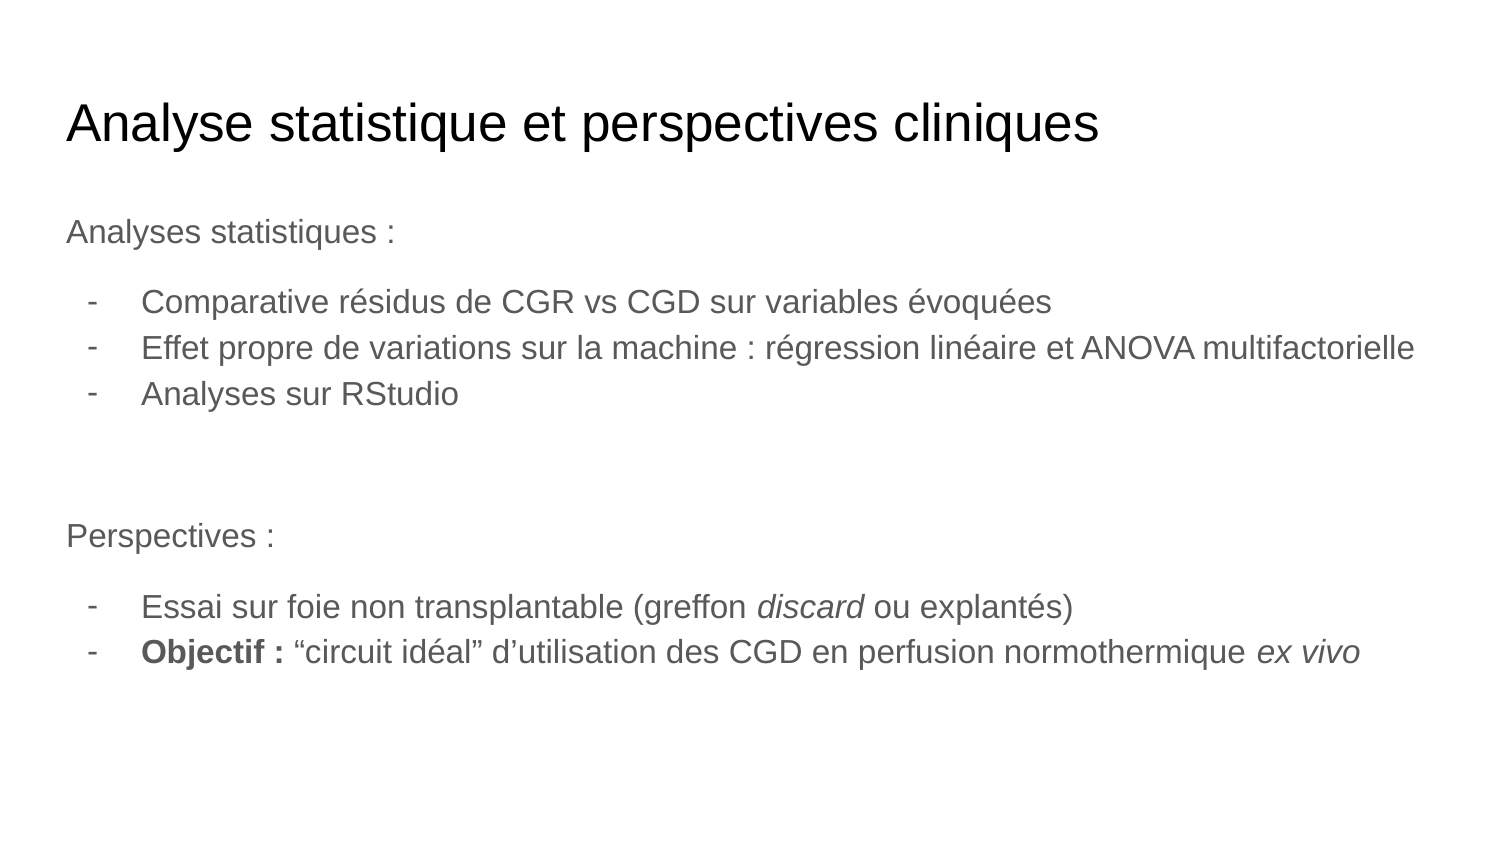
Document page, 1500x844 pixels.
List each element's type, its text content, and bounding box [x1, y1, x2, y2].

list Analyses statistiques : Comparative résidus de CGR vs CGD sur variables évoquées Effet propre de variations sur la machine : régression linéaire et ANOVA multifactorielle Analyses sur RStudio Perspectives : Essai sur foie non transplantable (greffon discard ou explantés) Objectif : “circuit idéal” d’utilisation des CGD en perfusion normothermique ex vivo [51, 189, 1500, 750]
title Analyse statistique et perspectives cliniques [51, 72, 1449, 167]
